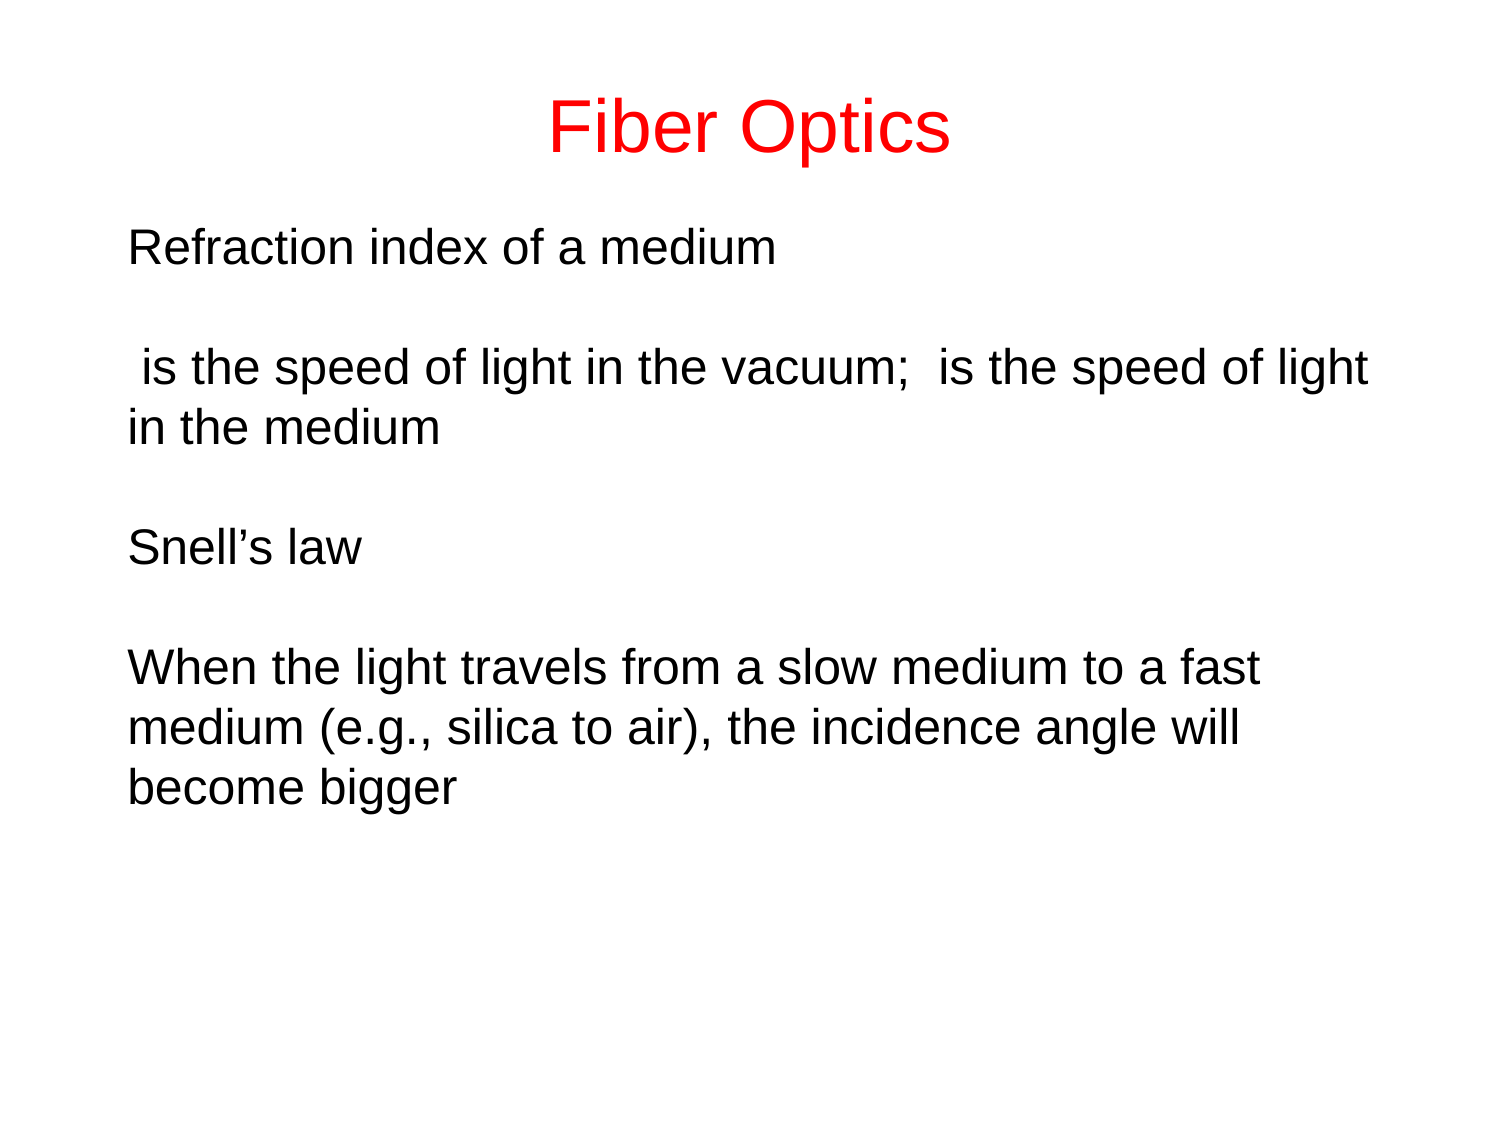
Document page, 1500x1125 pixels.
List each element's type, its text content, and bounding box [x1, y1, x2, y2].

title Fiber Optics [0, 0, 1500, 245]
